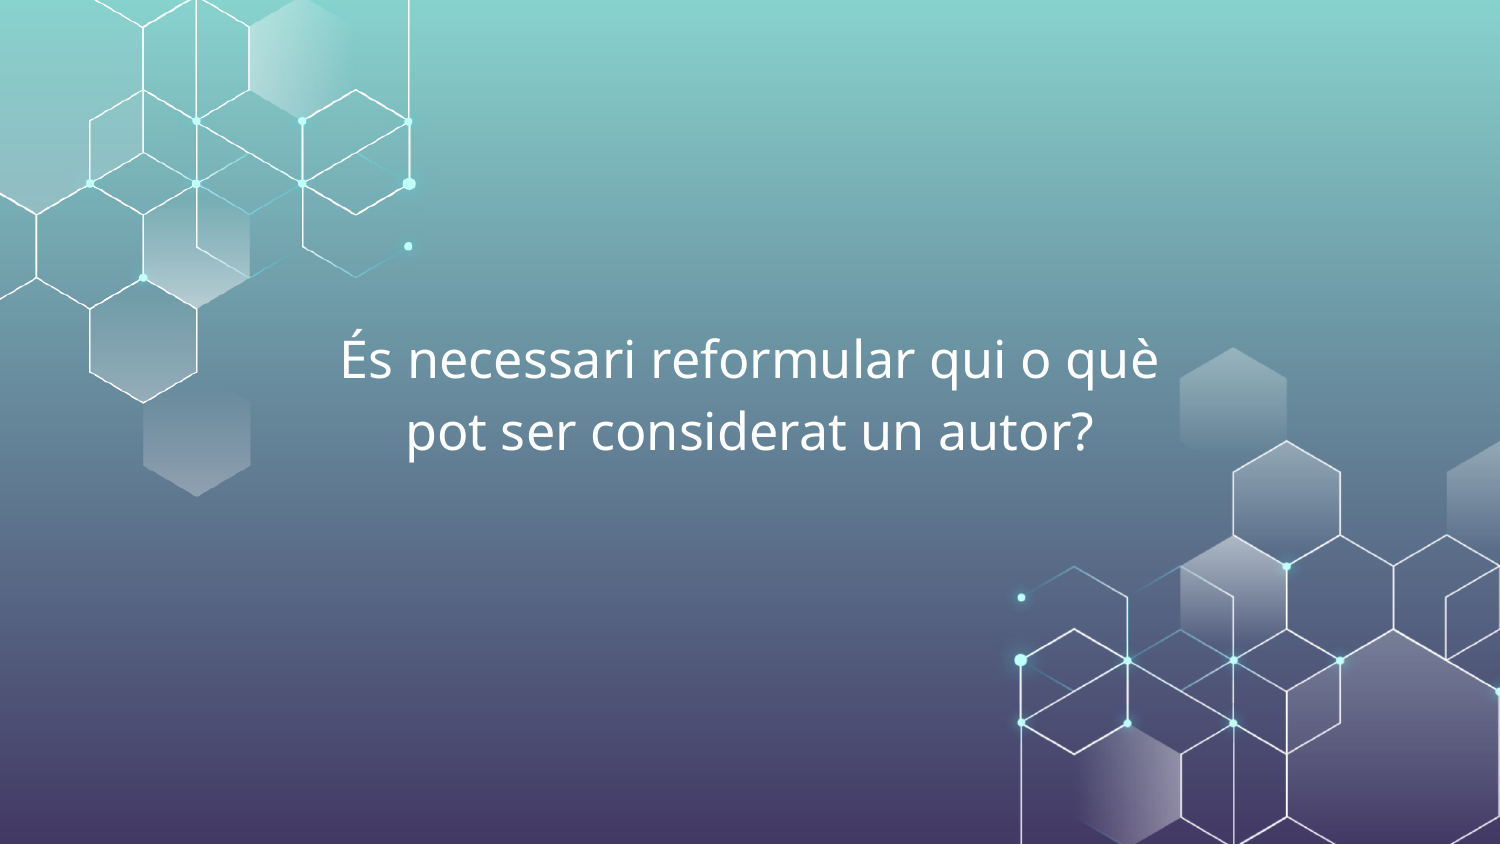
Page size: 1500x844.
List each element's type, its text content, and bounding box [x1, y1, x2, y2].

picture [0, 0, 447, 497]
title És necessari reformular qui o què pot ser considerat un autor? [280, 268, 1220, 575]
picture [983, 347, 1500, 844]
